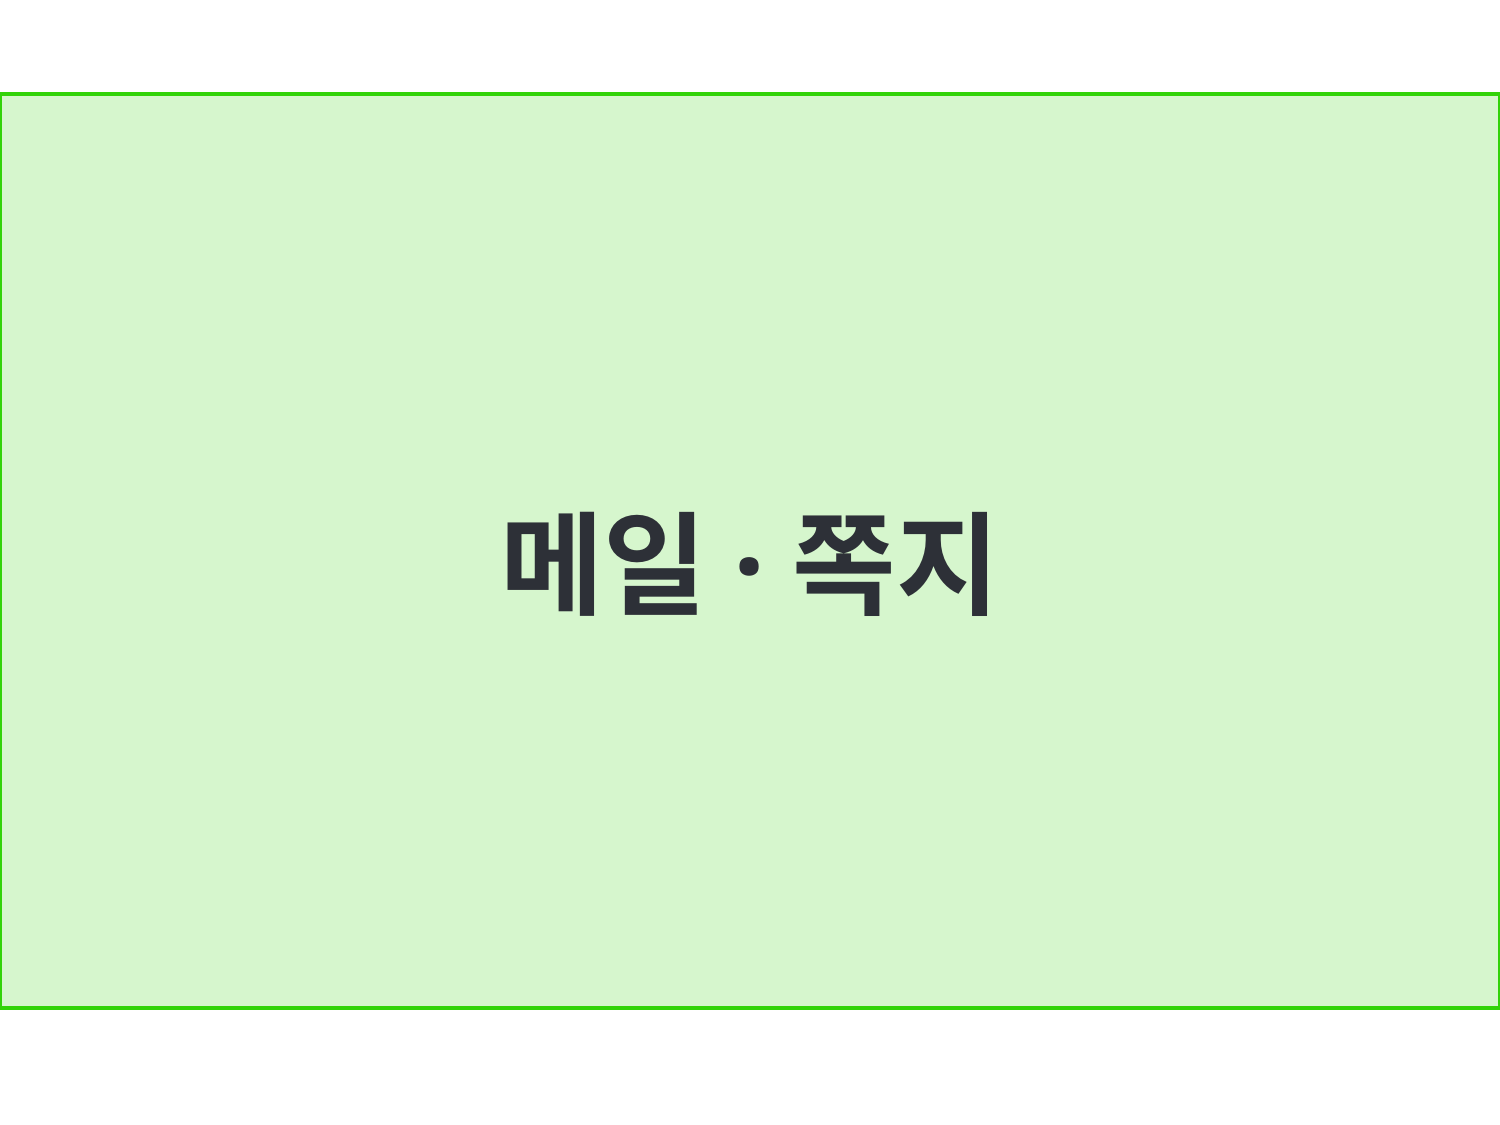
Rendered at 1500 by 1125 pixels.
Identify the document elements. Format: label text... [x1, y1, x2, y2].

text_box [0, 92, 1500, 1010]
text_box 메일·쪽지 [485, 486, 1015, 637]
